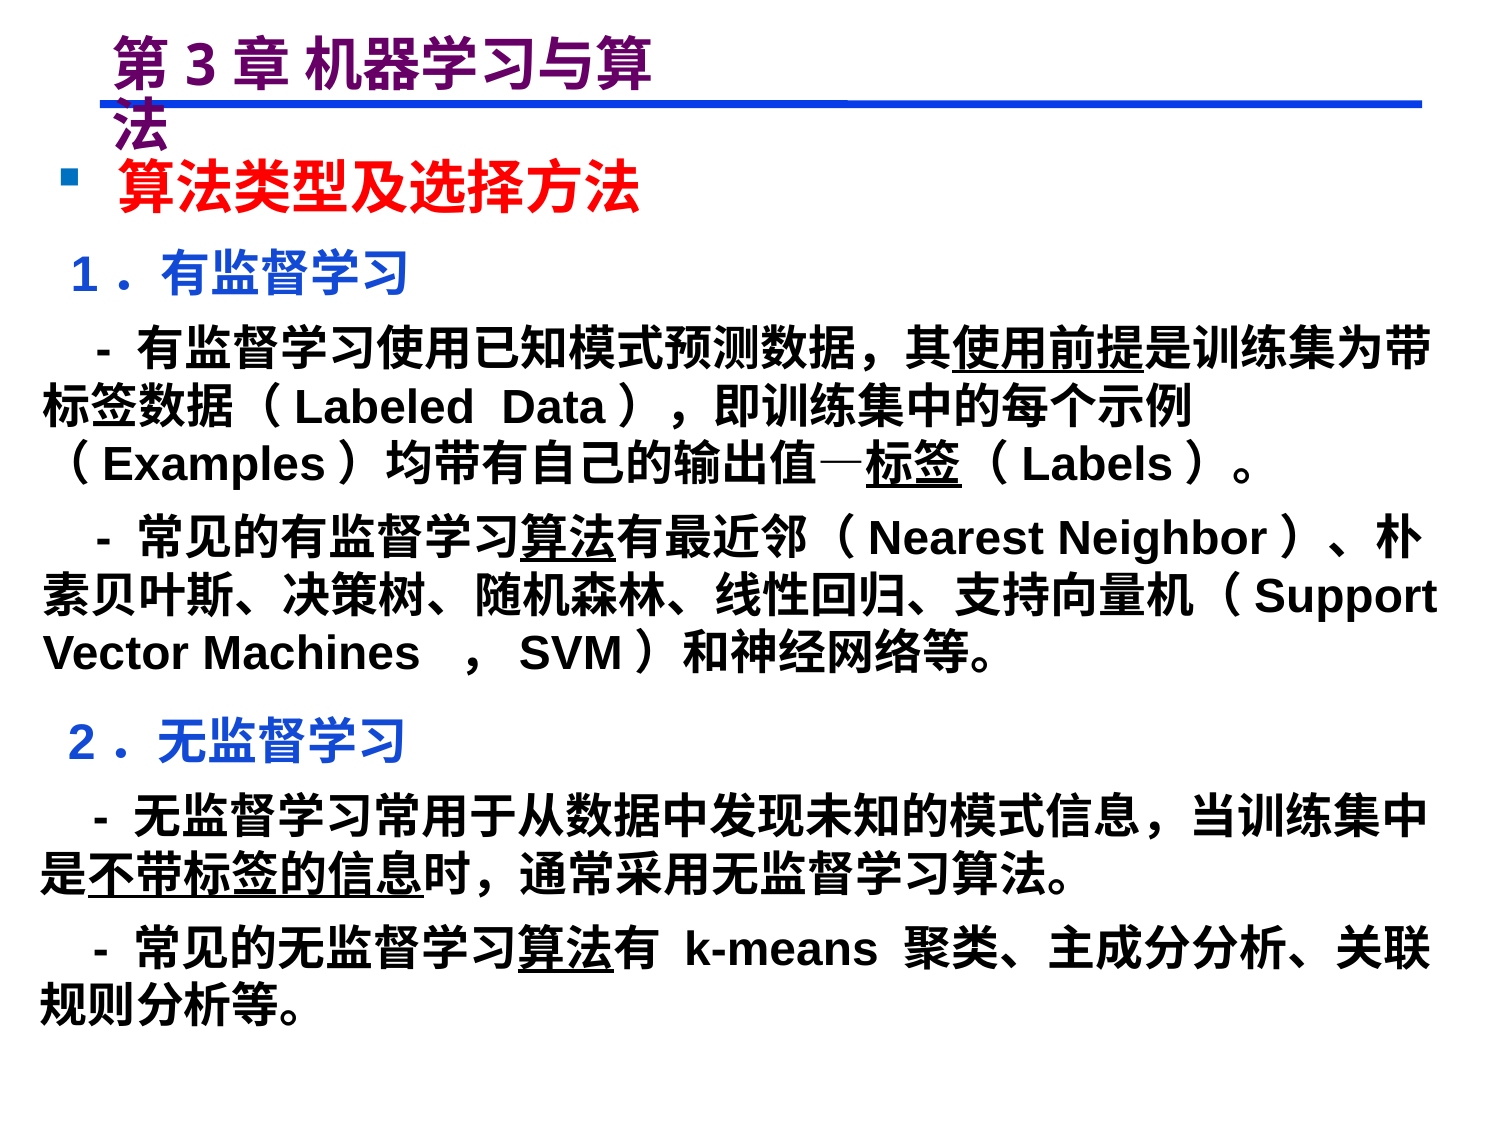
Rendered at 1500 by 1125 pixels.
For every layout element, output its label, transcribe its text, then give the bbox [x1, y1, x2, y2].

text_box 2．无监督学习 - 无监督学习常用于从数据中发现未知的模式信息，当训练集中是不带标签的信息时，通常采用无监督学习算法。 - 常见的无监督学习算法有 k-means 聚类、主成分分析、关联规则分析等。 [24, 701, 1483, 1039]
subtitle 算法类型及选择方法 [41, 141, 694, 230]
text_box 1．有监督学习 - 有监督学习使用已知模式预测数据，其使用前提是训练集为带标签数据（Labeled Data），即训练集中的每个示例（Examples）均带有自己的输出值—标签（Labels）。 - 常见的有监督学习算法有最近邻（Nearest Neighbor）、朴素贝叶斯、决策树、随机森林、线性回归、支持向量机（Support Vector Machines ，SVM）和神经网络等。 [27, 233, 1486, 707]
title 第3章 机器学习与算法 [100, 32, 710, 230]
